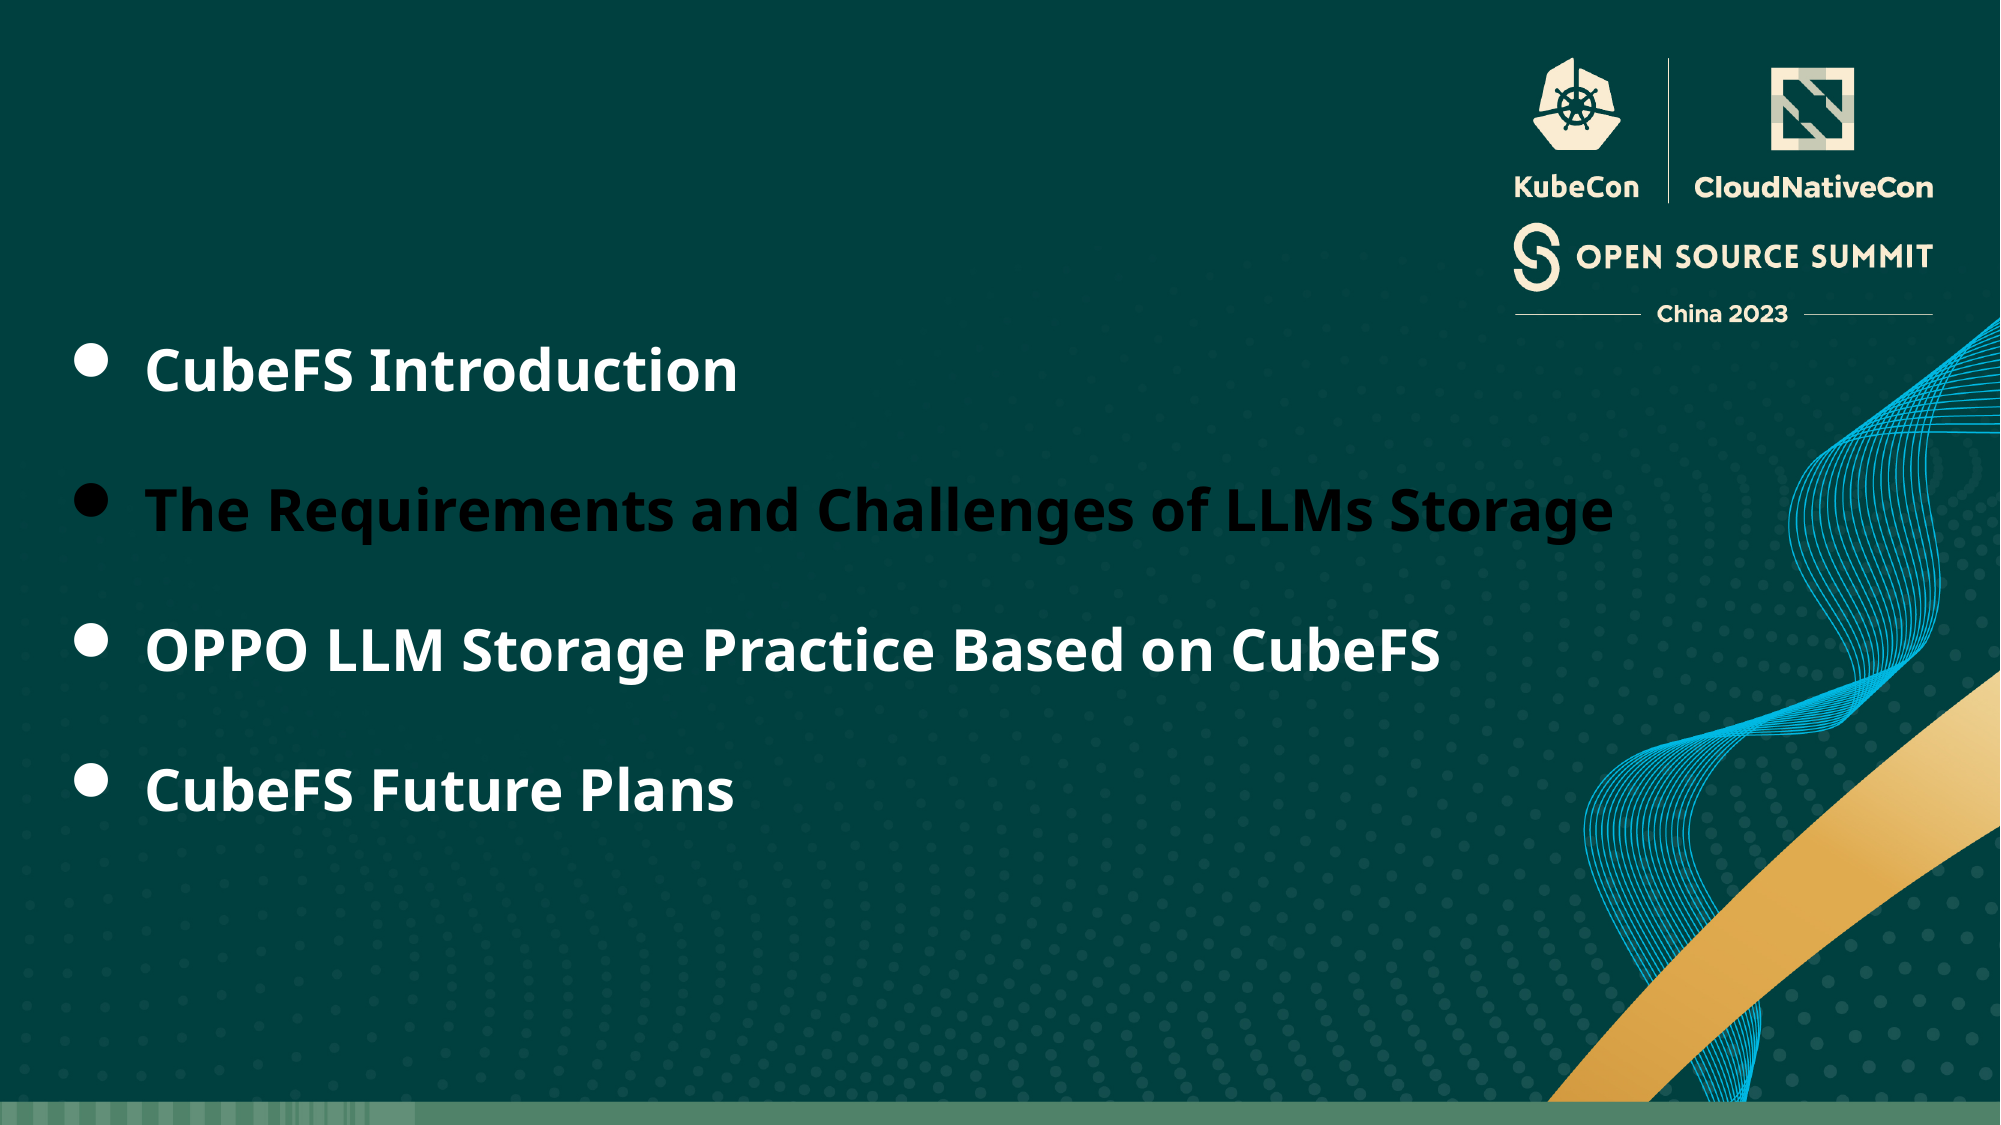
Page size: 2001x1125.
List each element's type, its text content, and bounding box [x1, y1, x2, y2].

picture [0, 0, 2000, 1125]
picture [1929, 378, 1936, 385]
picture [1883, 419, 1888, 427]
text_box CubeFS Introduction The Requirements and Challenges of LLMs Storage OPPO LLM Storage Practice Based on CubeFS CubeFS Future Plans [54, 325, 1697, 831]
picture [1889, 412, 1897, 420]
